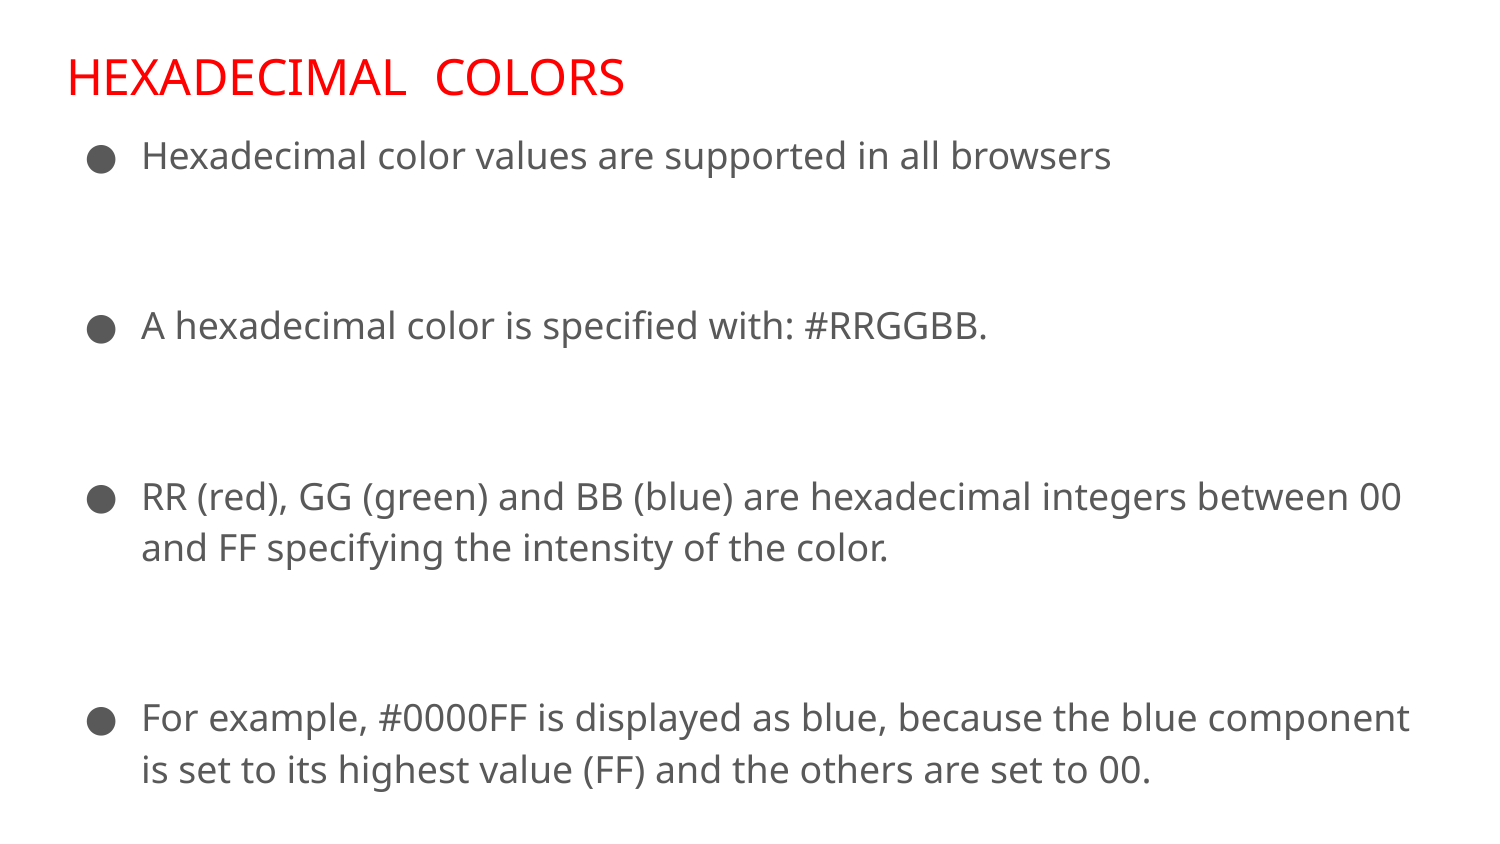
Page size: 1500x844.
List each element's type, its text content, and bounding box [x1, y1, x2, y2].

title HEXADECIMAL COLORS [51, 0, 1449, 94]
list Hexadecimal color values are supported in all browsers A hexadecimal color is specified with: #RRGGBB. RR (red), GG (green) and BB (blue) are hexadecimal integers between 00 and FF specifying the intensity of the color. For example, #0000FF is displayed as blue, because the blue component is set to its highest value (FF) and the others are set to 00. [51, 110, 1449, 844]
